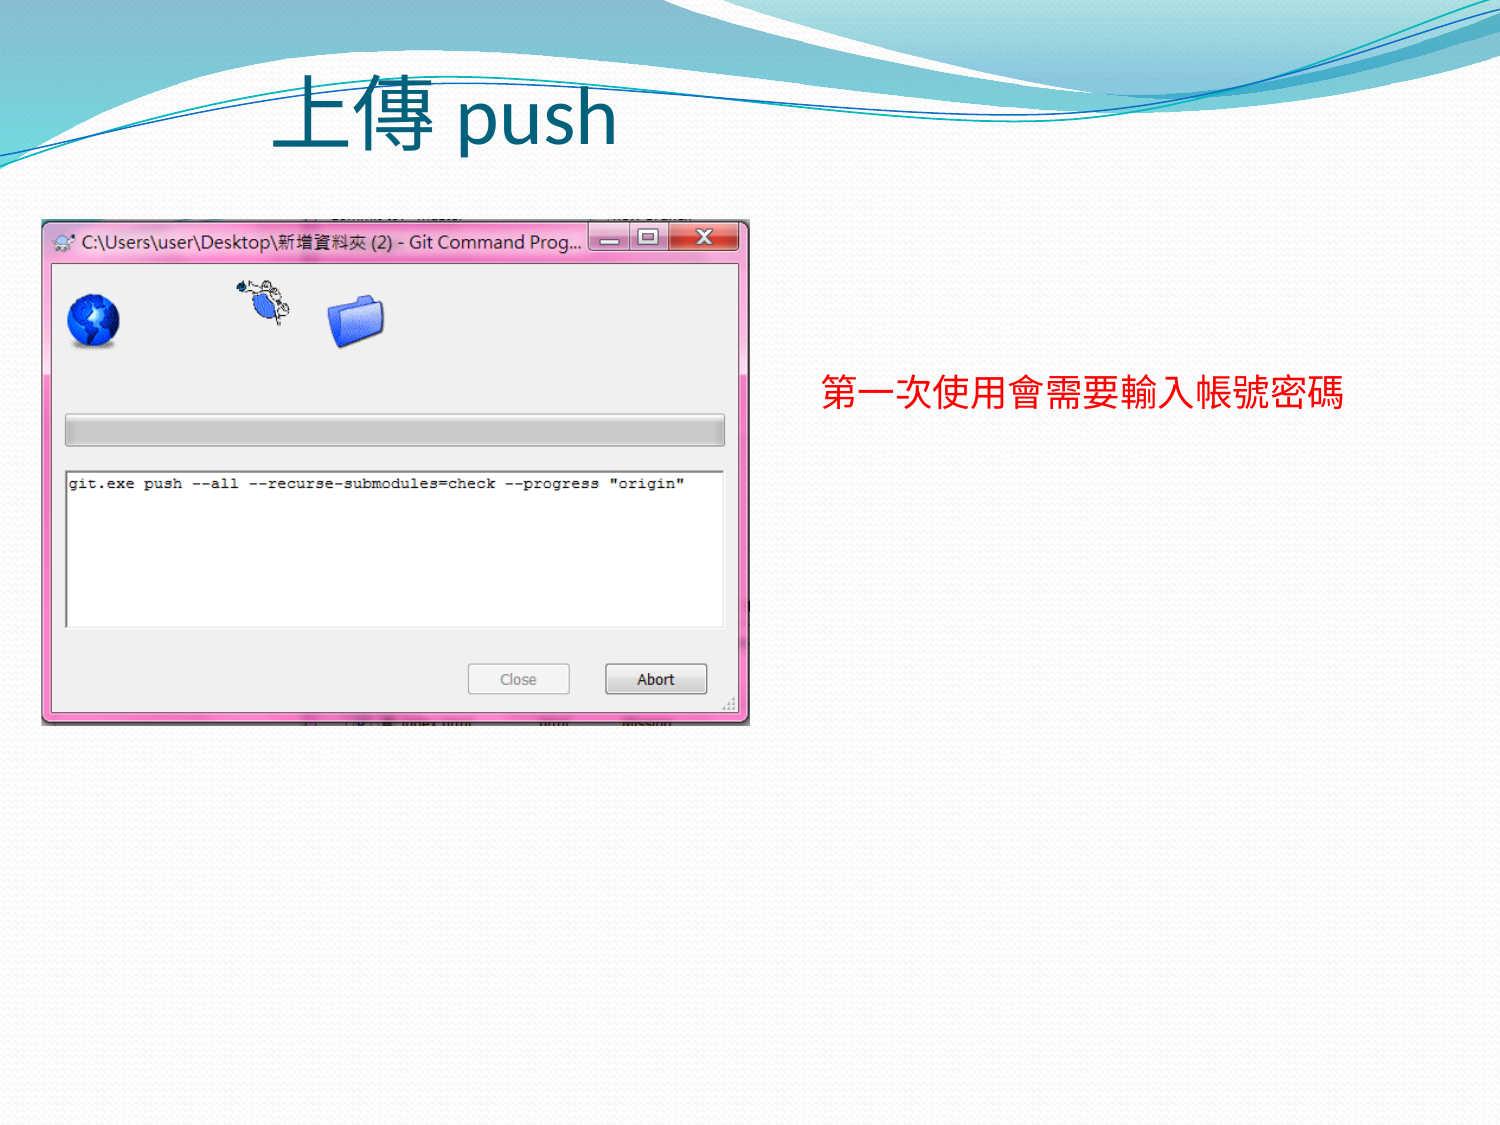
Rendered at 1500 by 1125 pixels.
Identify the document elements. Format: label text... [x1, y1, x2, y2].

picture [41, 219, 751, 726]
text_box 第一次使用會需要輸入帳號密碼 [805, 361, 1361, 422]
text_box 上傳push [0, 0, 1120, 161]
